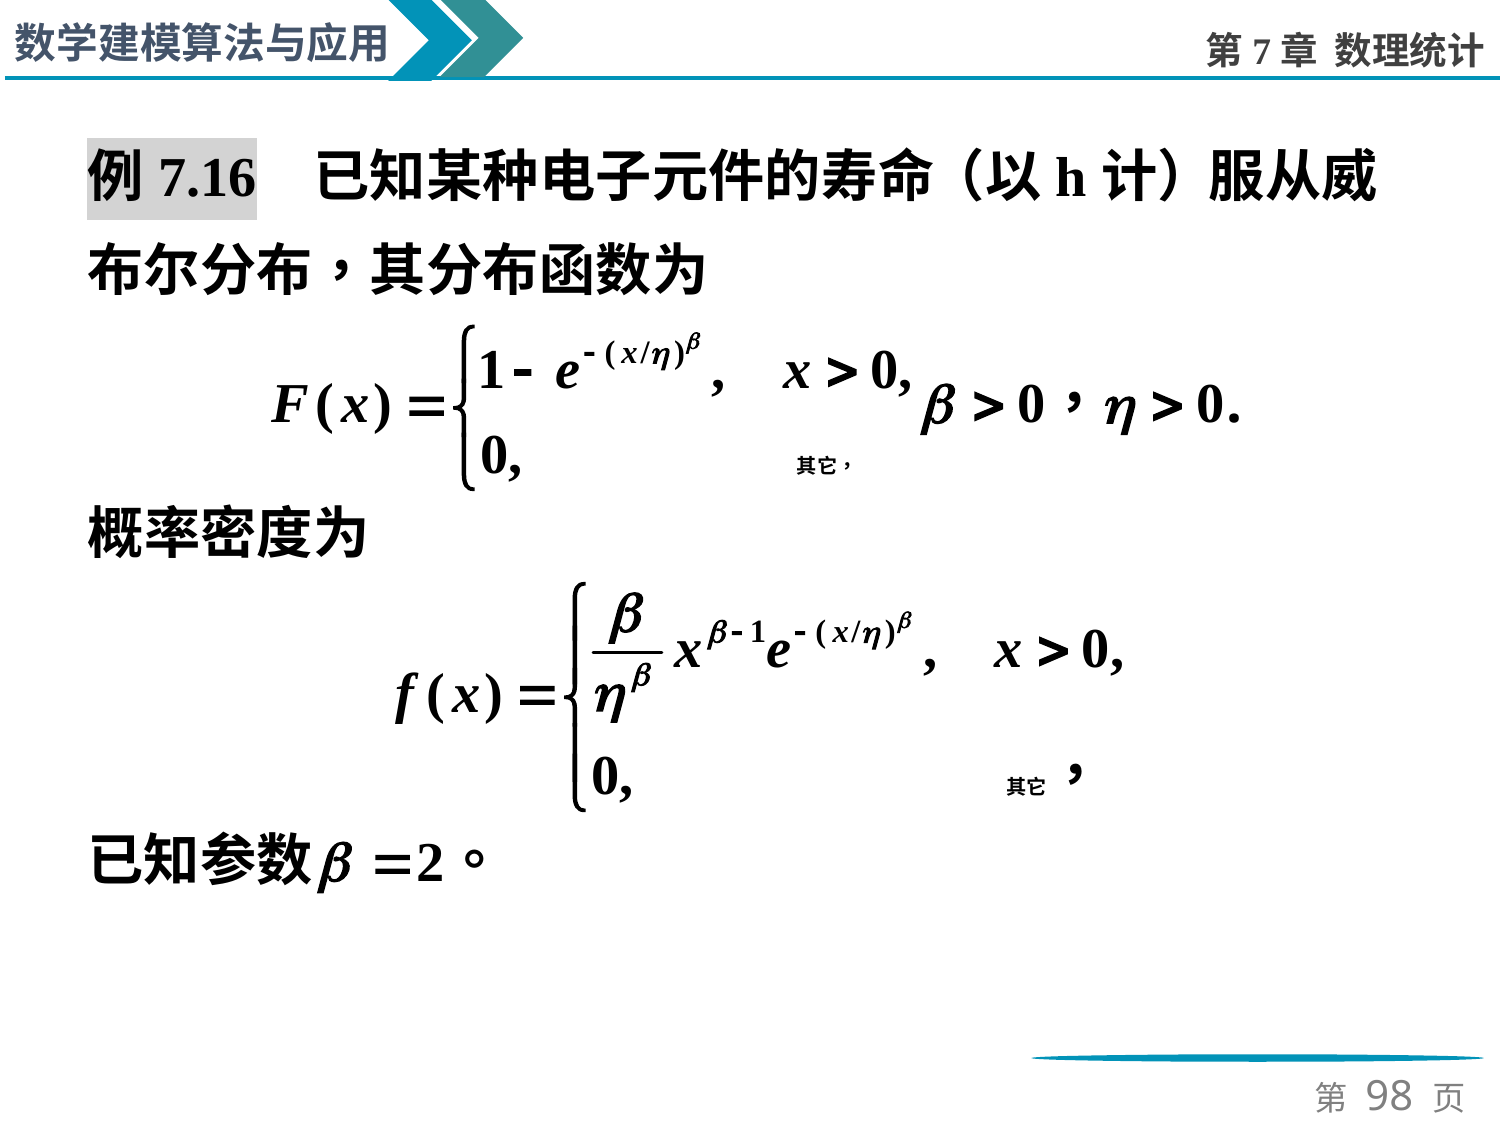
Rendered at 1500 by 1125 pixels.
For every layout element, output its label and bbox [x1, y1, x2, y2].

text_box [87, 131, 1377, 912]
